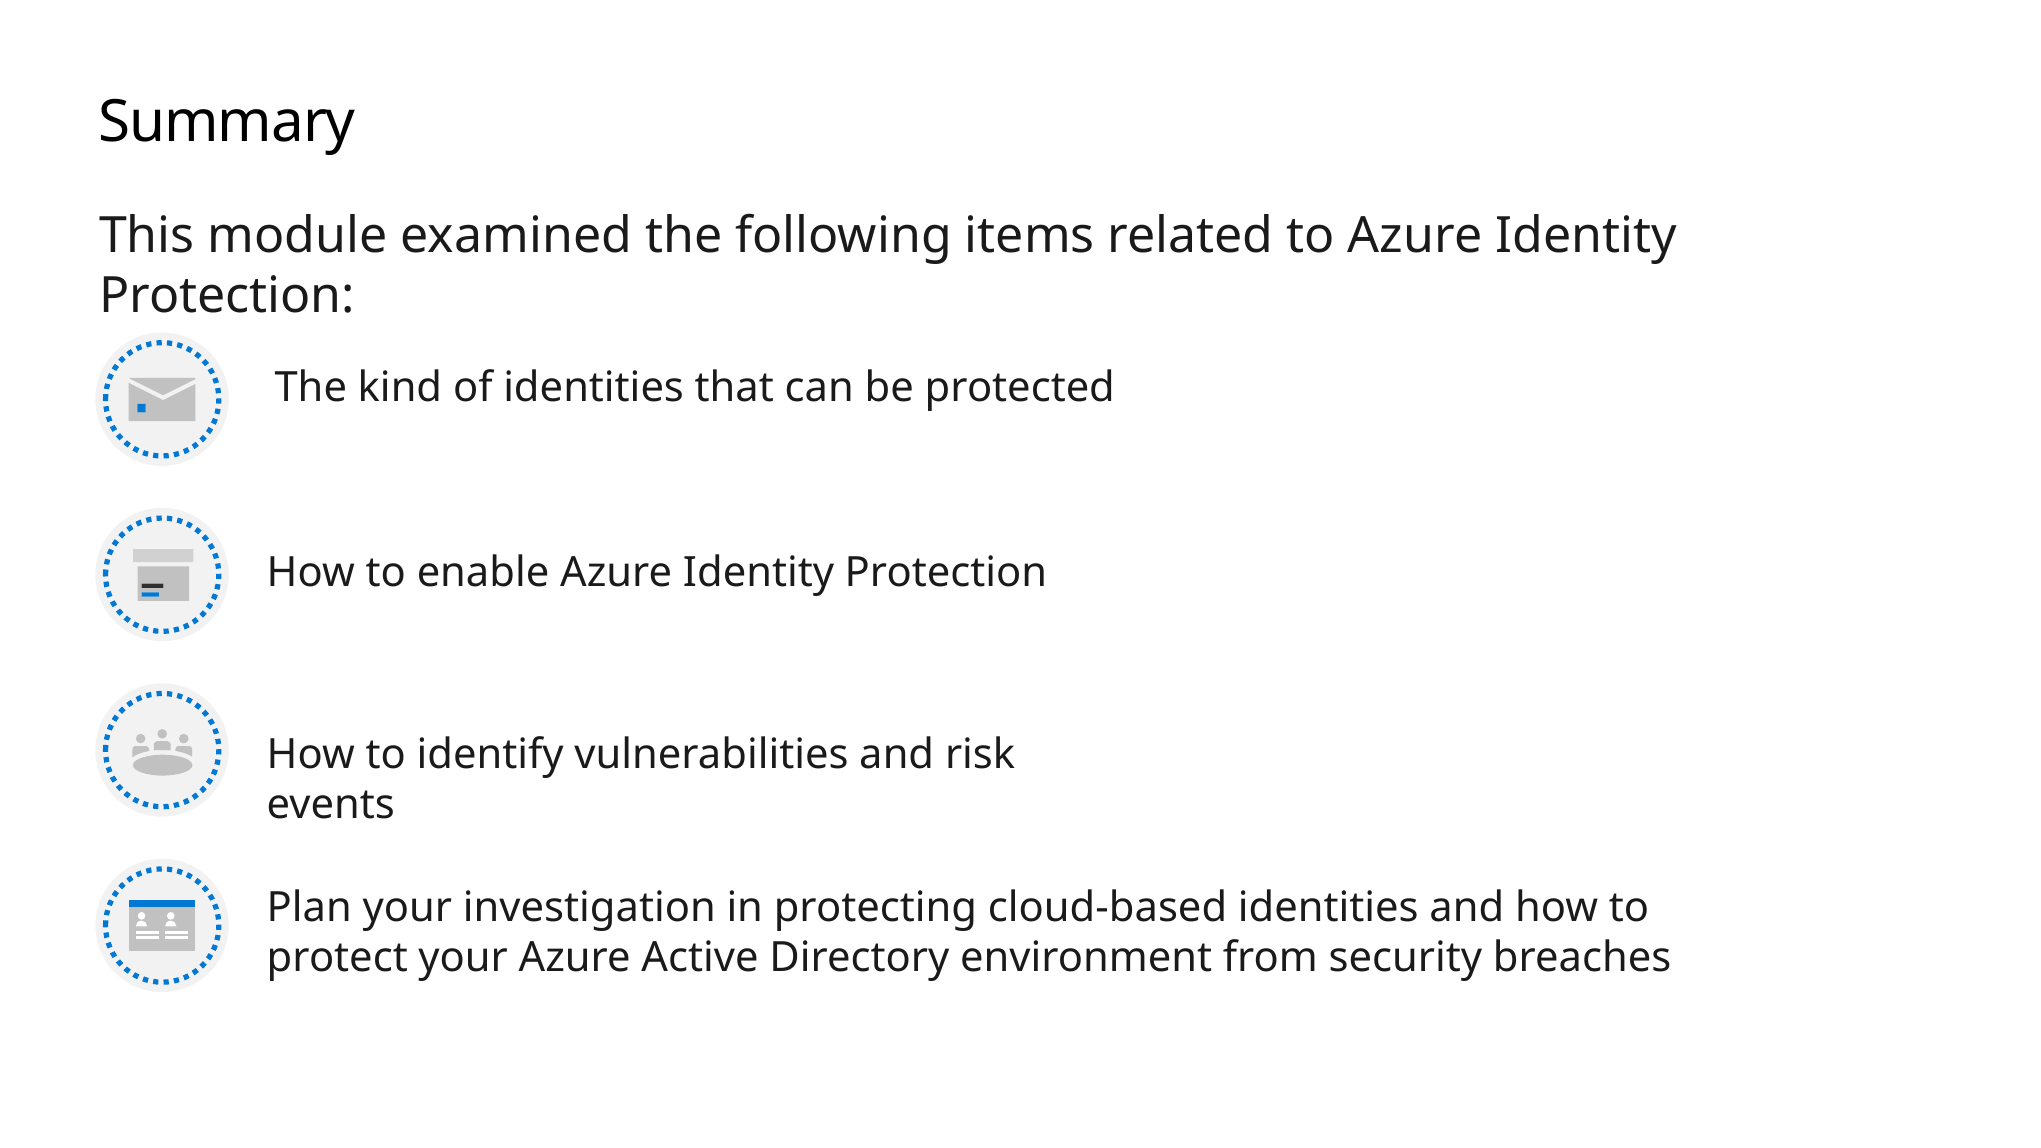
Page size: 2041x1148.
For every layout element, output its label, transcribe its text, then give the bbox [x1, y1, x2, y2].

picture [94, 507, 229, 642]
text_box How to enable Azure Identity Protection [266, 545, 1601, 596]
text_box Plan your investigation in protecting cloud-based identities and how to protect your Azure Active Directory environment from security breaches [266, 879, 1743, 980]
text_box This module examined the following items related to Azure Identity Protection: [76, 218, 1924, 308]
picture [94, 332, 229, 466]
text_box The kind of identities that can be protected [274, 360, 1123, 411]
picture [94, 858, 229, 993]
title Summary [98, 83, 1943, 156]
picture [94, 682, 229, 817]
text_box How to identify vulnerabilities and risk events [266, 727, 1115, 828]
